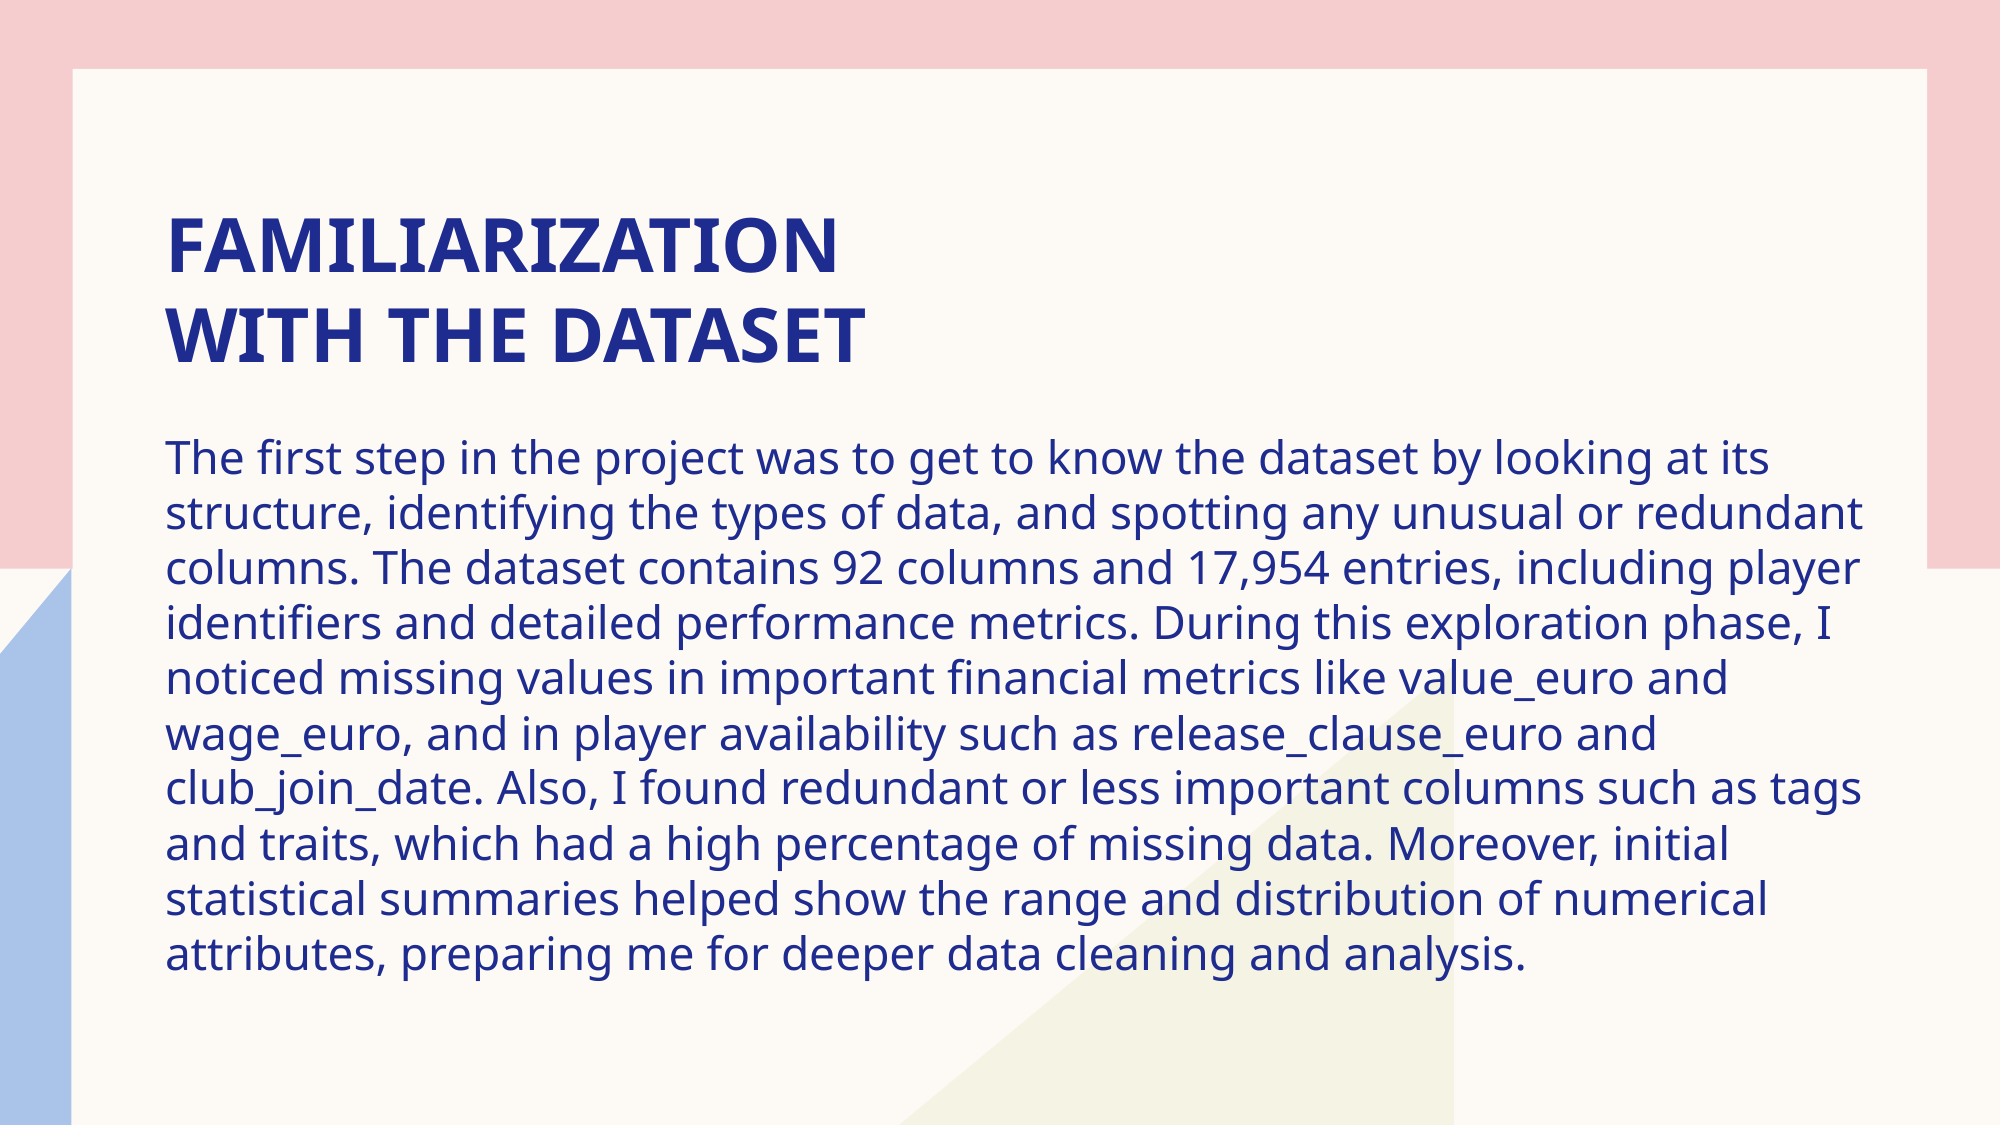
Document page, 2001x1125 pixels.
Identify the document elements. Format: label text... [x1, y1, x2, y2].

list The first step in the project was to get to know the dataset by looking at its structure, identifying the types of data, and spotting any unusual or redundant columns. The dataset contains 92 columns and 17,954 entries, including player identifiers and detailed performance metrics. During this exploration phase, I noticed missing values in important financial metrics like value_euro and wage_euro, and in player availability such as release_clause_euro and club_join_date. Also, I found redundant or less important columns such as tags and traits, which had a high percentage of missing data. Moreover, initial statistical summaries helped show the range and distribution of numerical attributes, preparing me for deeper data cleaning and analysis. [150, 428, 1892, 992]
title Familiarization with the Dataset [150, 173, 1013, 378]
